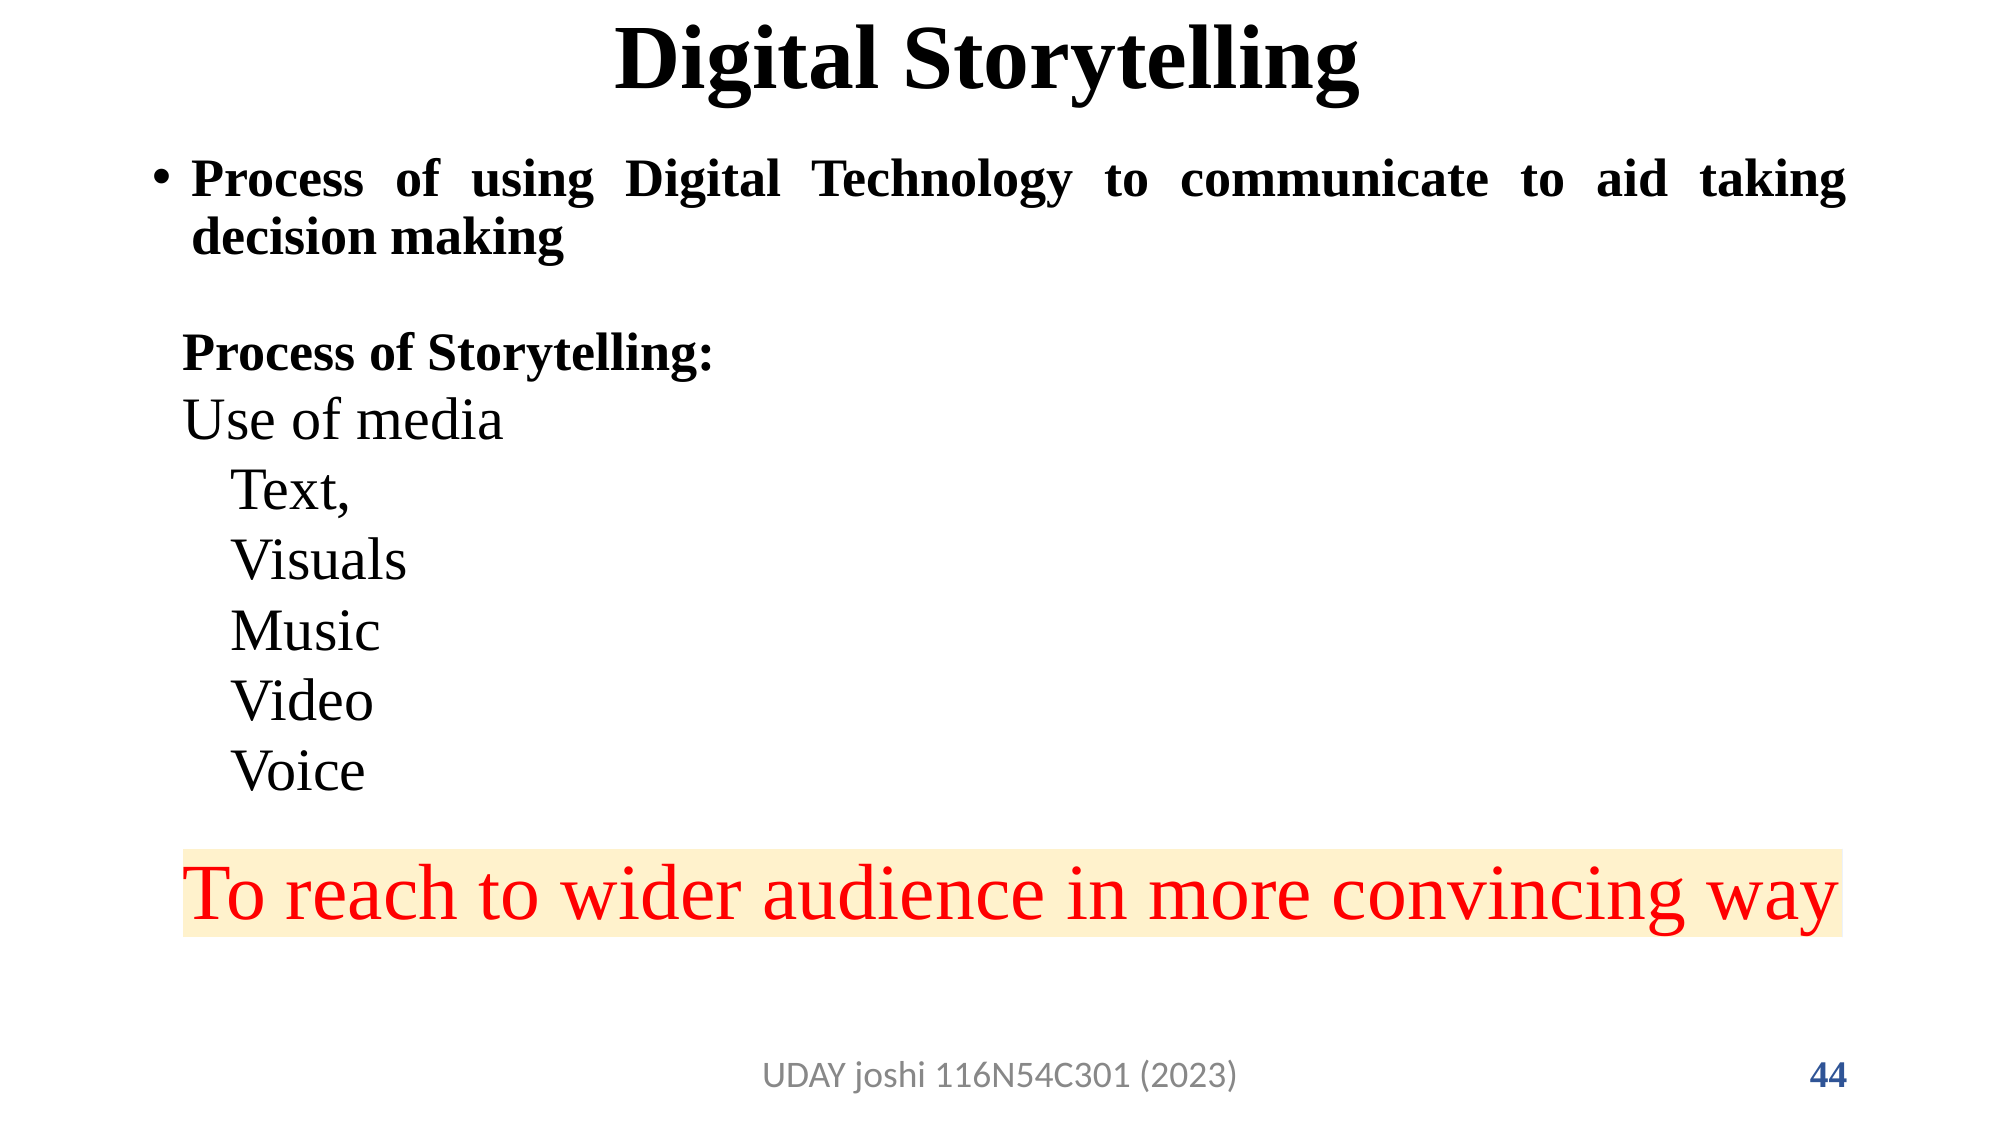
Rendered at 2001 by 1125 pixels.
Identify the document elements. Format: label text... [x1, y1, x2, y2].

footer UDAY joshi 116N54C301 (2023) [662, 1042, 1338, 1103]
slide_number 44 [1412, 1042, 1863, 1103]
list Process of using Digital Technology to communicate to aid taking decision making Process of Storytelling: Use of media Text, Visuals Music Video Voice To reach to wider audience in more convincing way [137, 142, 1863, 998]
title Digital Storytelling [137, 0, 1863, 119]
